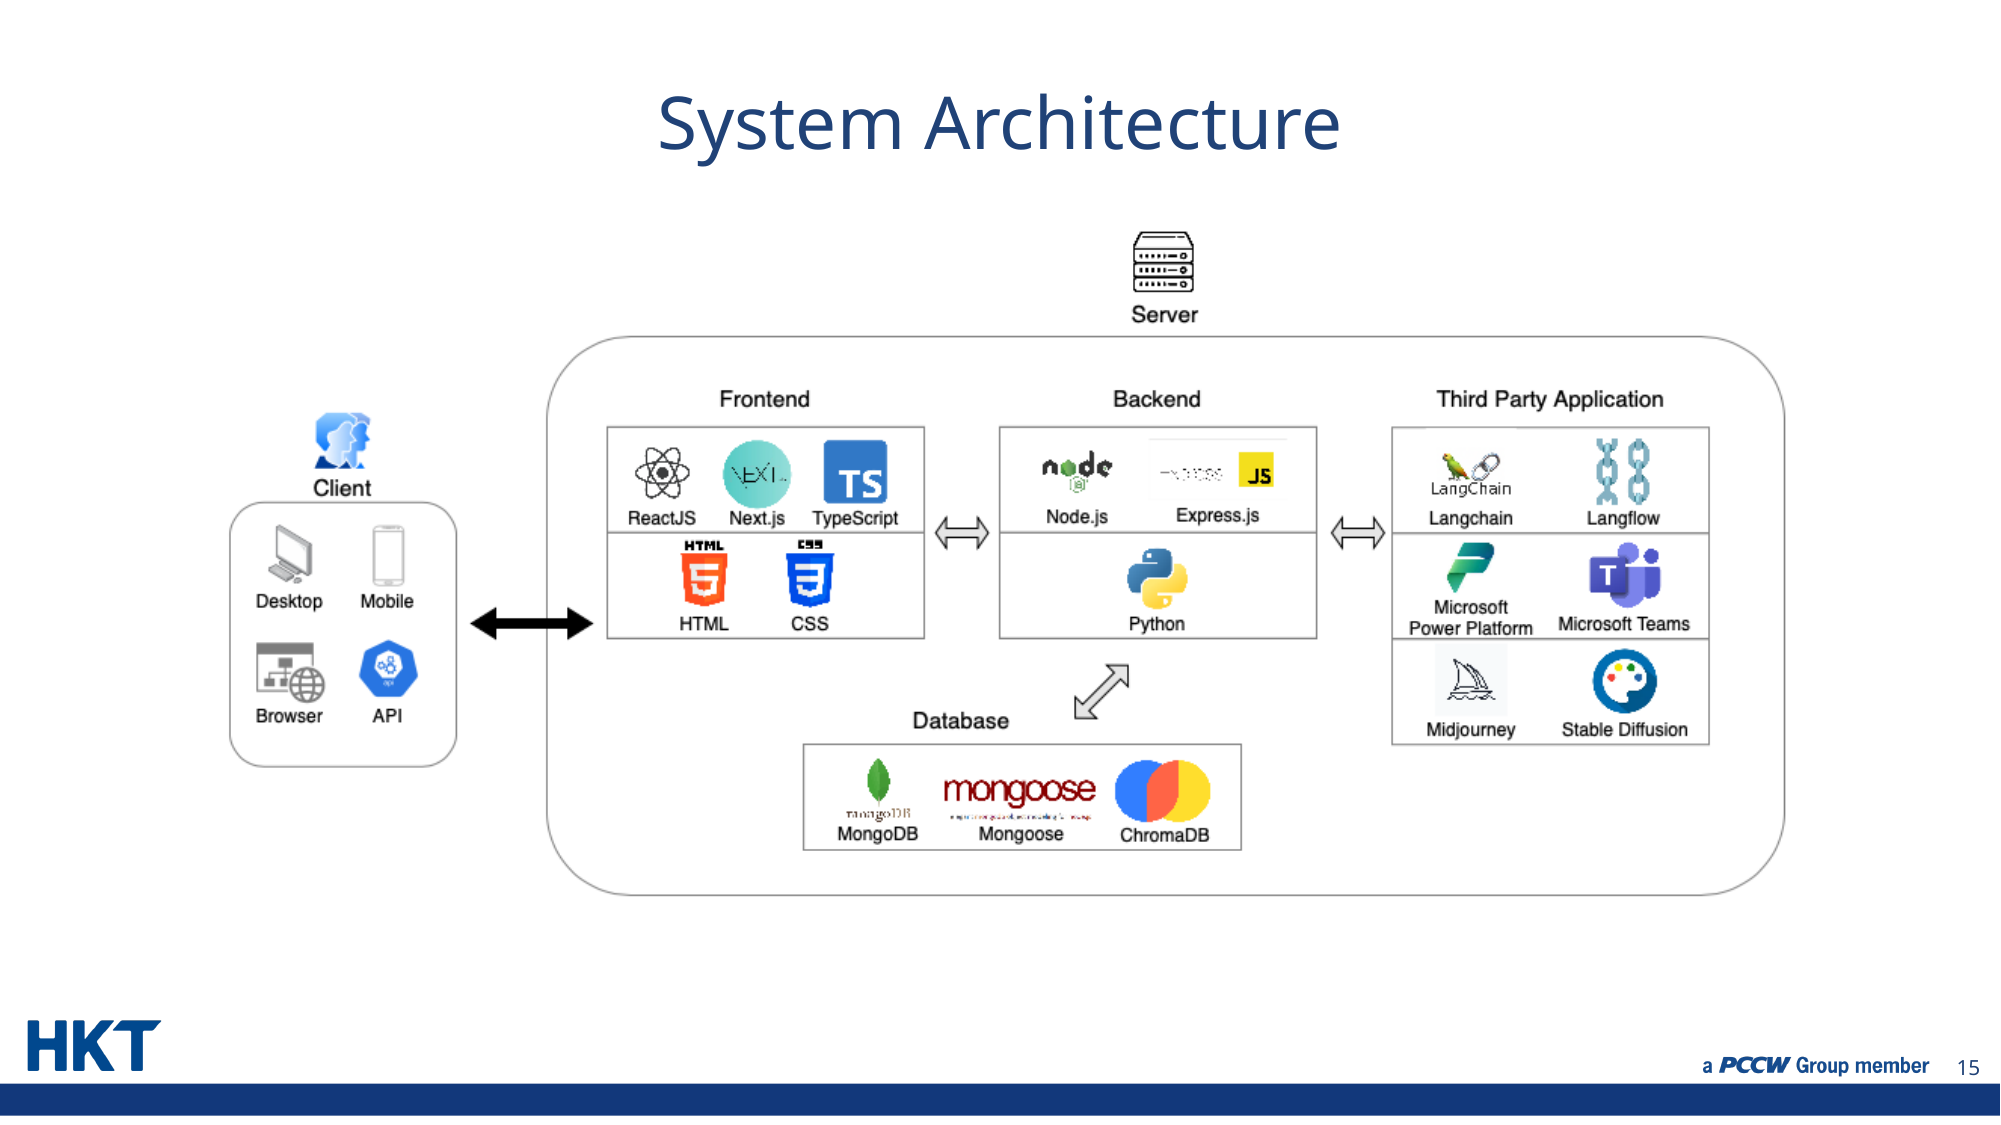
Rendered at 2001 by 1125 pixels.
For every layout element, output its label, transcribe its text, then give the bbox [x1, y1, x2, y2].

picture [176, 201, 1824, 1042]
picture [27, 1008, 163, 1071]
text_box System Architecture [326, 68, 1674, 173]
